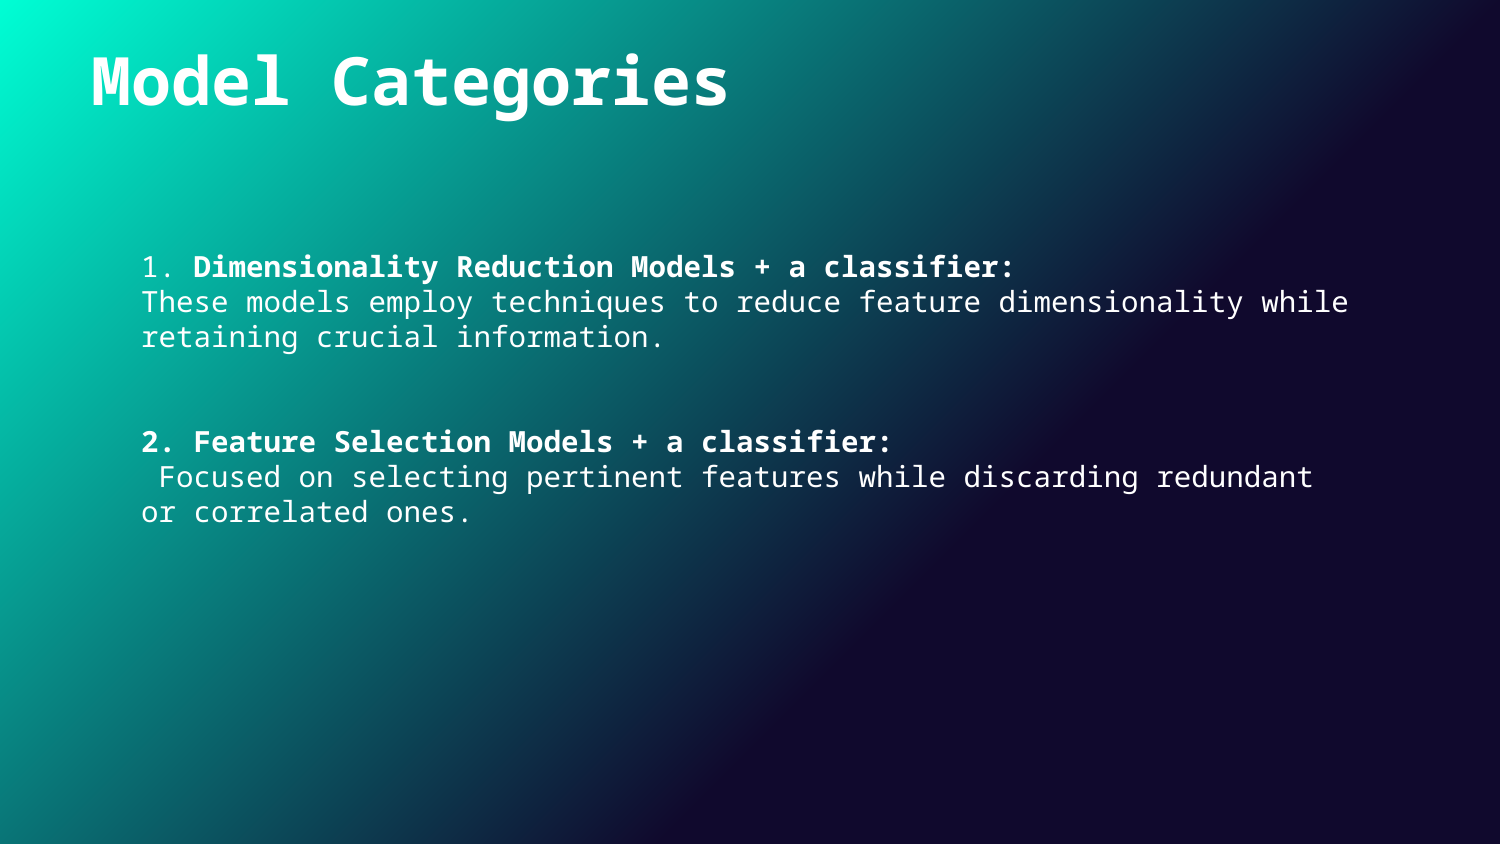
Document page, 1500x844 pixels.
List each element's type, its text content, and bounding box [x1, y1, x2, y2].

text_box Model Categories [76, 31, 1060, 126]
text_box 1. Dimensionality Reduction Models + a classifier: These models employ techniques to reduce feature dimensionality while retaining crucial information. 2. Feature Selection Models + a classifier: Focused on selecting pertinent features while discarding redundant or correlated ones. [126, 241, 1374, 641]
